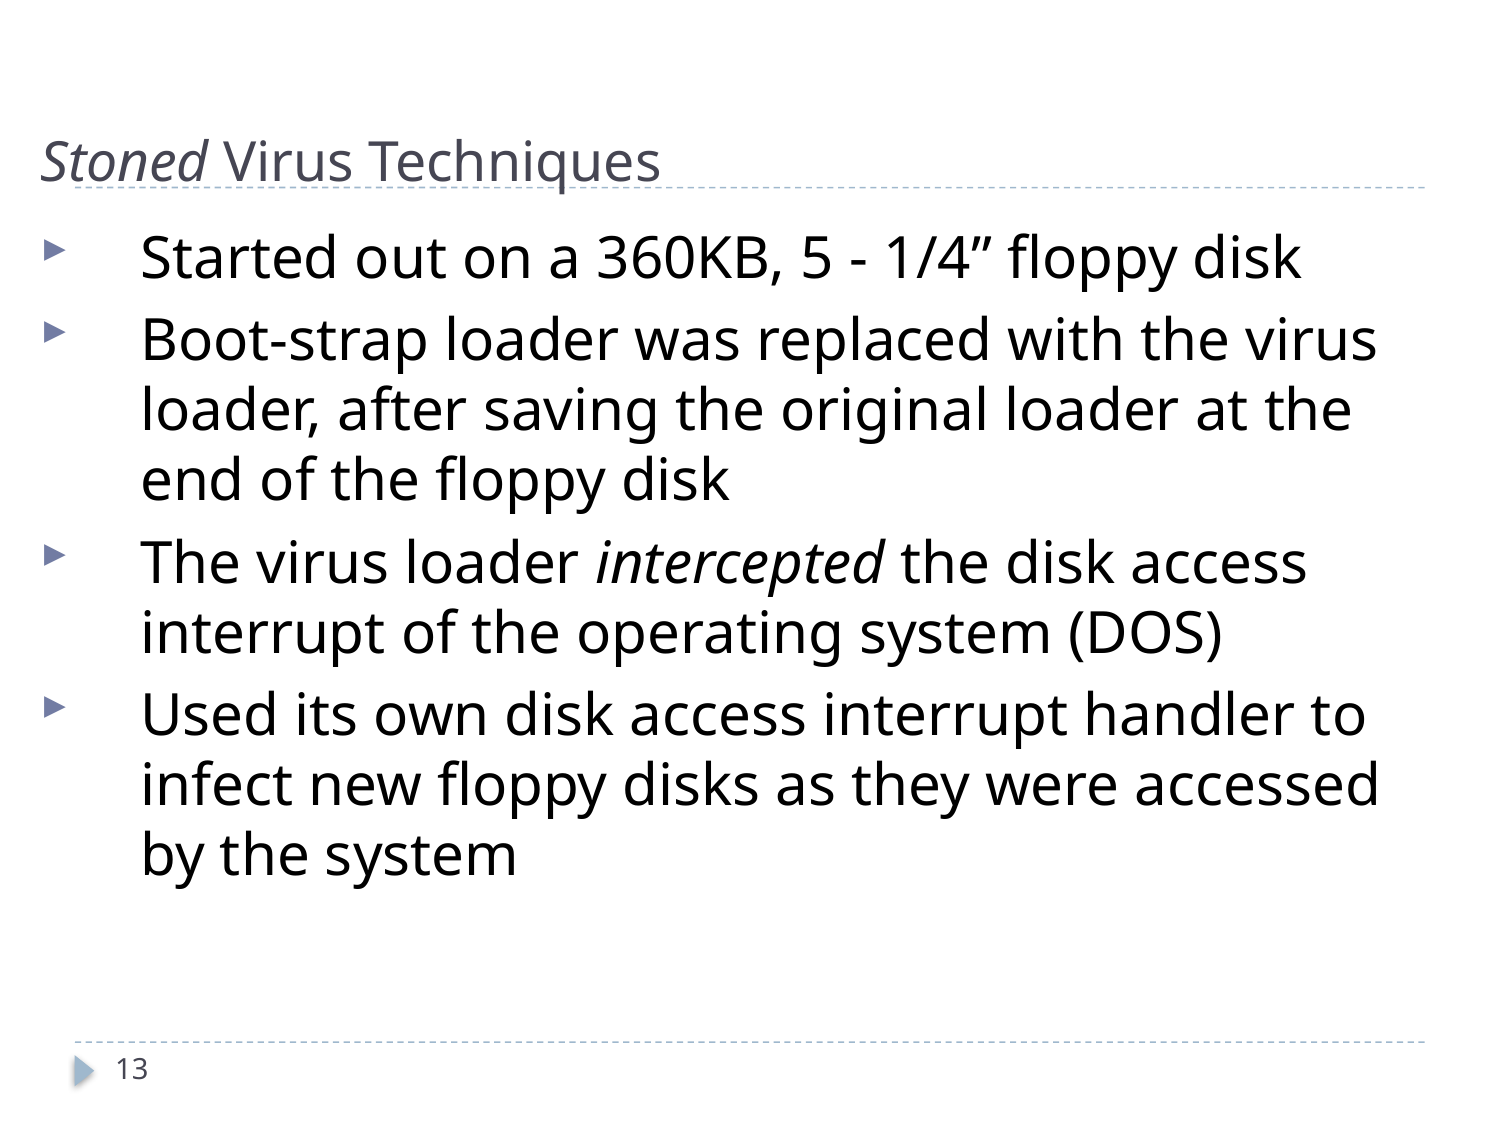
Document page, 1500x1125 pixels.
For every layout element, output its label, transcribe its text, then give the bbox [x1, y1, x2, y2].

list Started out on a 360KB, 5 - 1/4” floppy disk Boot-strap loader was replaced with the virus loader, after saving the original loader at the end of the floppy disk The virus loader intercepted the disk access interrupt of the operating system (DOS) Used its own disk access interrupt handler to infect new floppy disks as they were accessed by the system [25, 212, 1417, 992]
title Stoned Virus Techniques [25, 118, 1455, 201]
slide_number 13 [100, 1042, 426, 1103]
